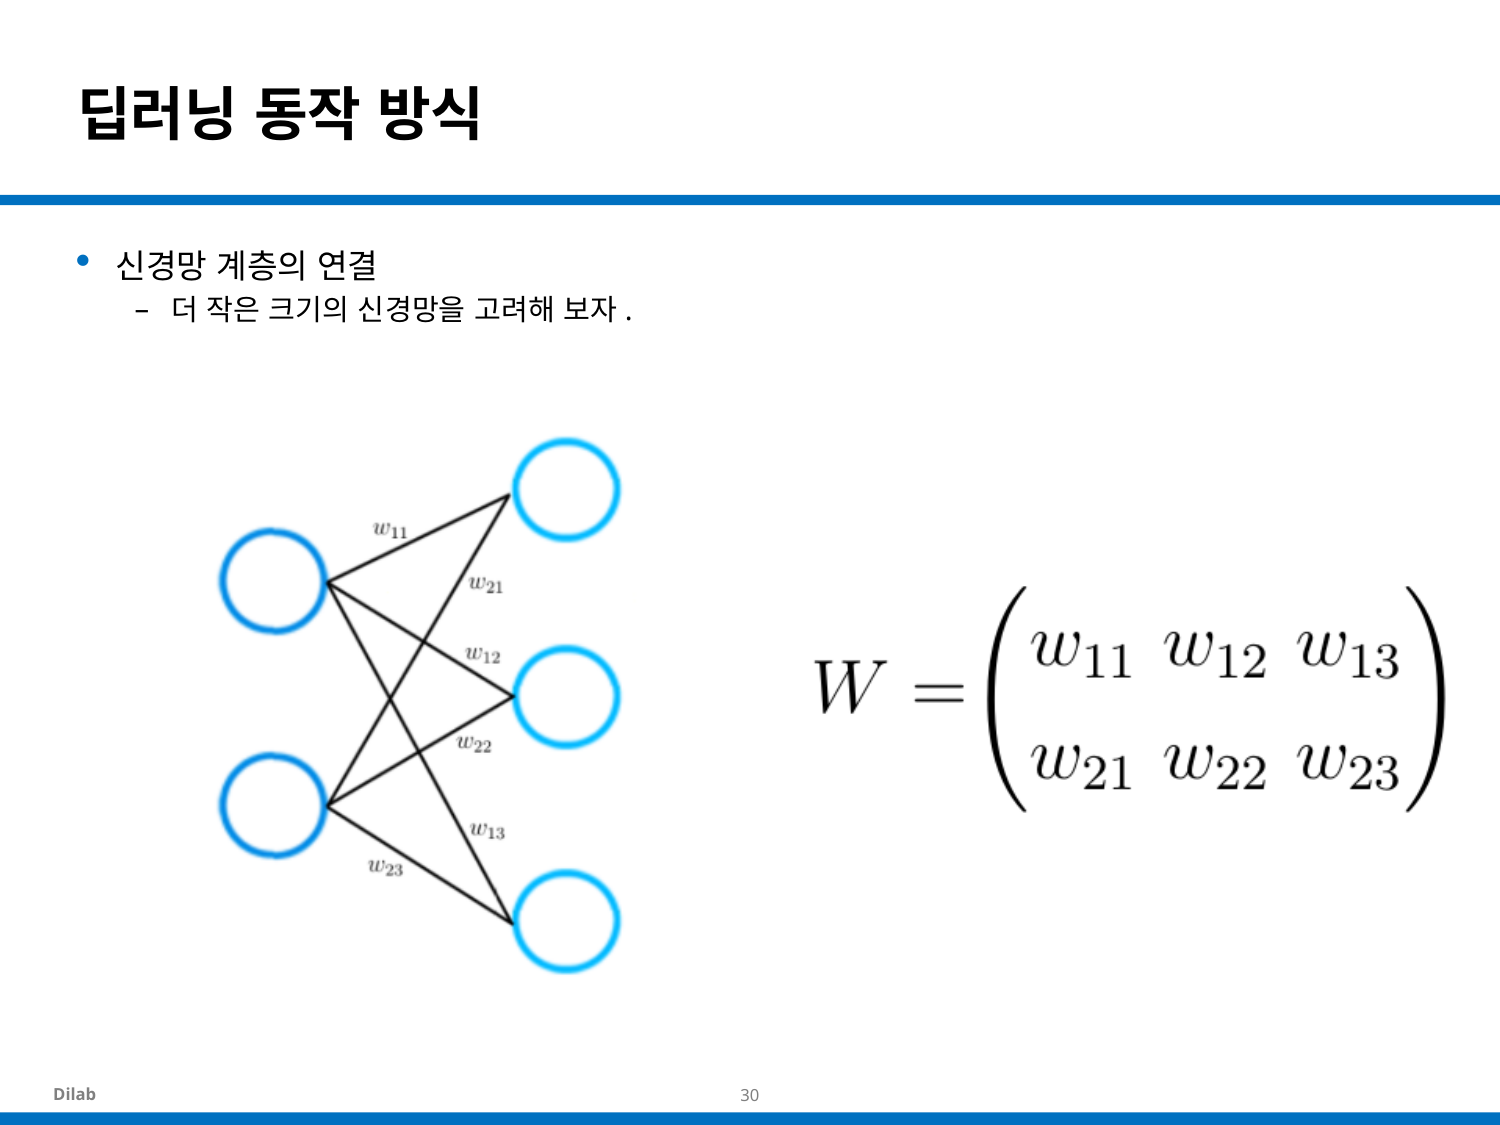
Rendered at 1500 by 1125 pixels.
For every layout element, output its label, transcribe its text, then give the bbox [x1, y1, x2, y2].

list 신경망 계층의 연결 더 작은 크기의 신경망을 고려해 보자. [62, 237, 1413, 1075]
picture [137, 412, 683, 987]
title 딥러닝 동작 방식 [62, 62, 1413, 163]
picture [812, 563, 1452, 835]
